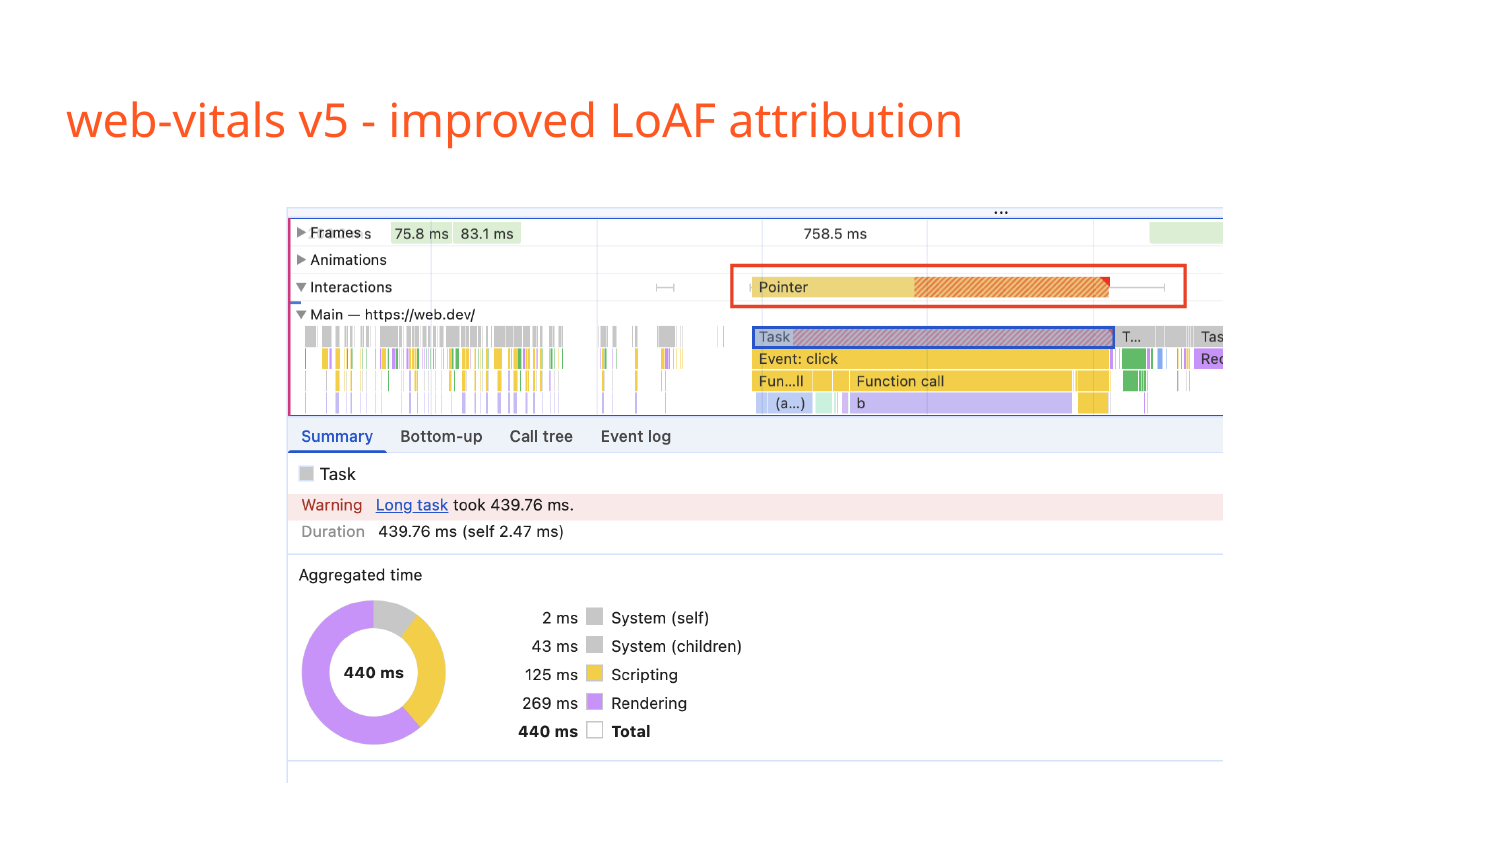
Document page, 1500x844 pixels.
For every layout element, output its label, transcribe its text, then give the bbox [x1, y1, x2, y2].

picture [277, 207, 1223, 783]
title web-vitals v5 - improved LoAF attribution [51, 72, 1449, 167]
